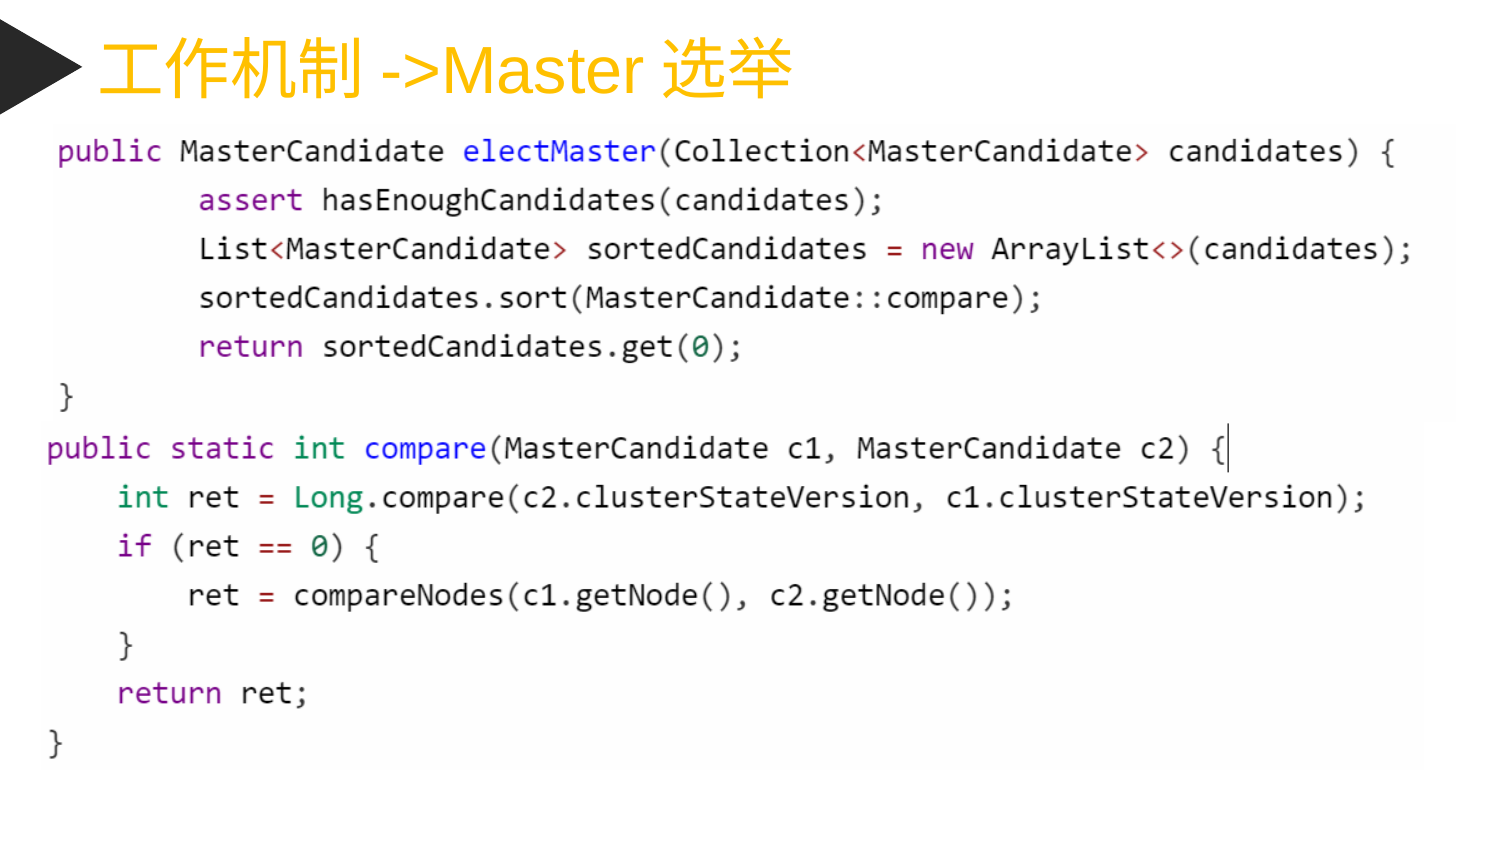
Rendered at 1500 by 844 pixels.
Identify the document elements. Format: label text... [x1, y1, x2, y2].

text_box 工作机制->Master选举 [82, 19, 833, 114]
picture [41, 124, 1456, 770]
text_box [0, 19, 82, 115]
